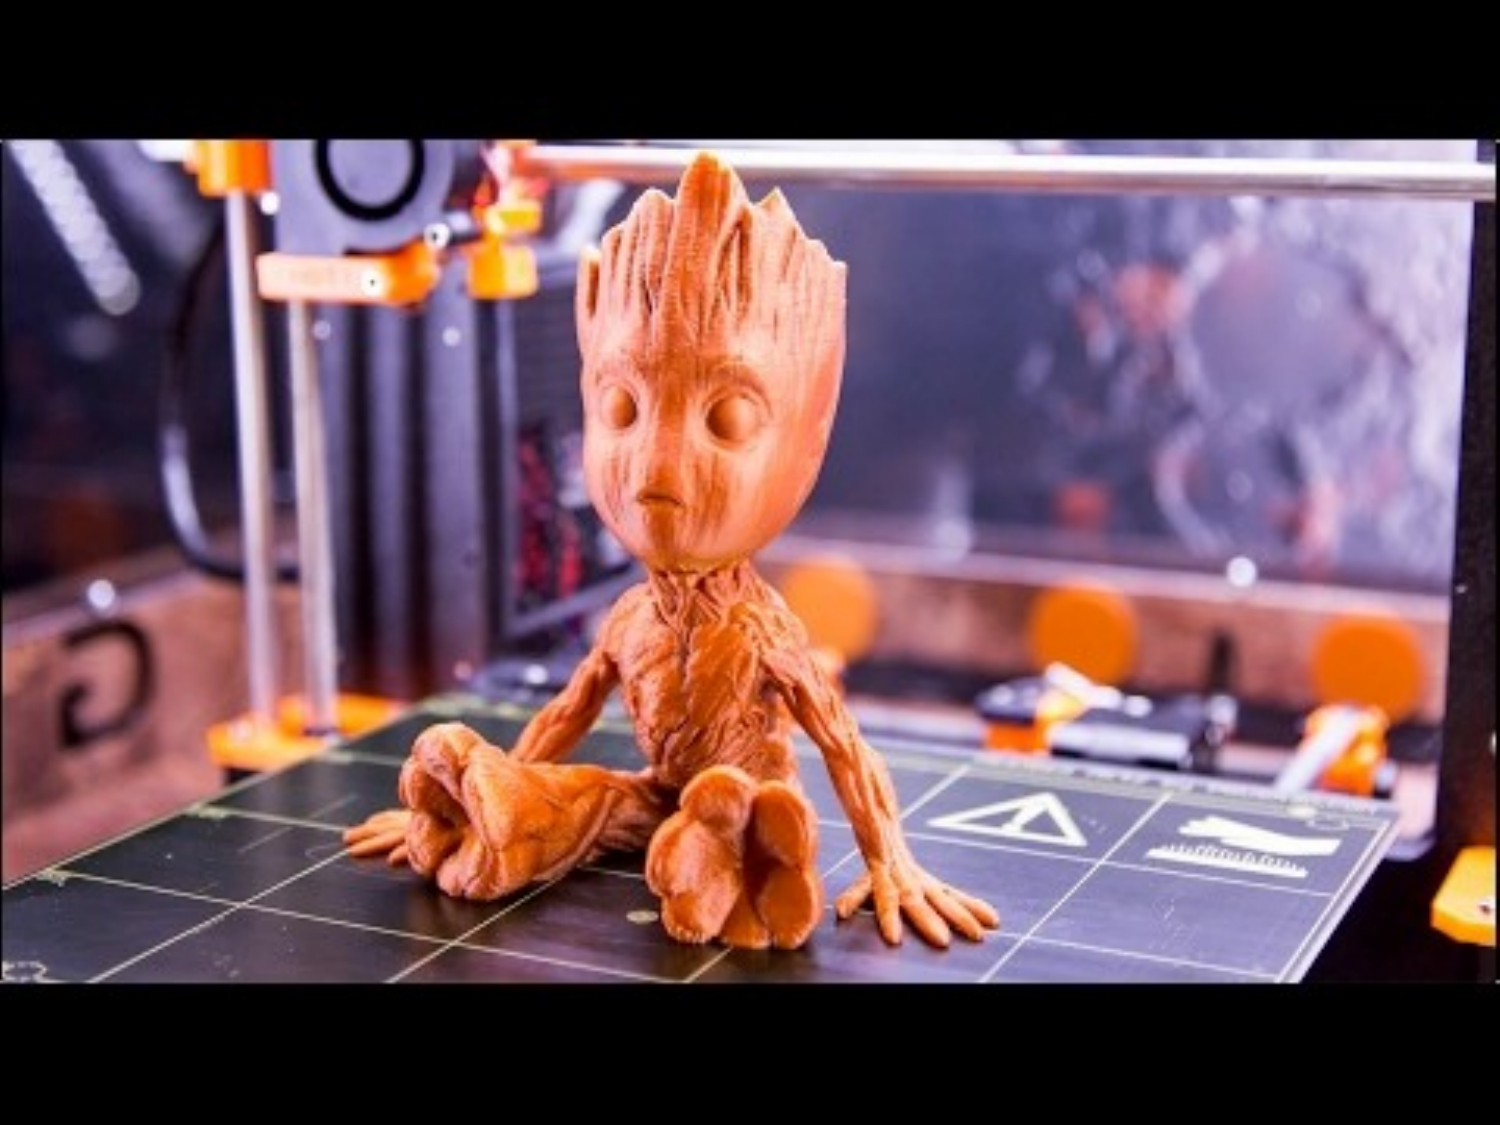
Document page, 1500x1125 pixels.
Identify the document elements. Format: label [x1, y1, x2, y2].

text_box [0, 0, 1500, 1125]
